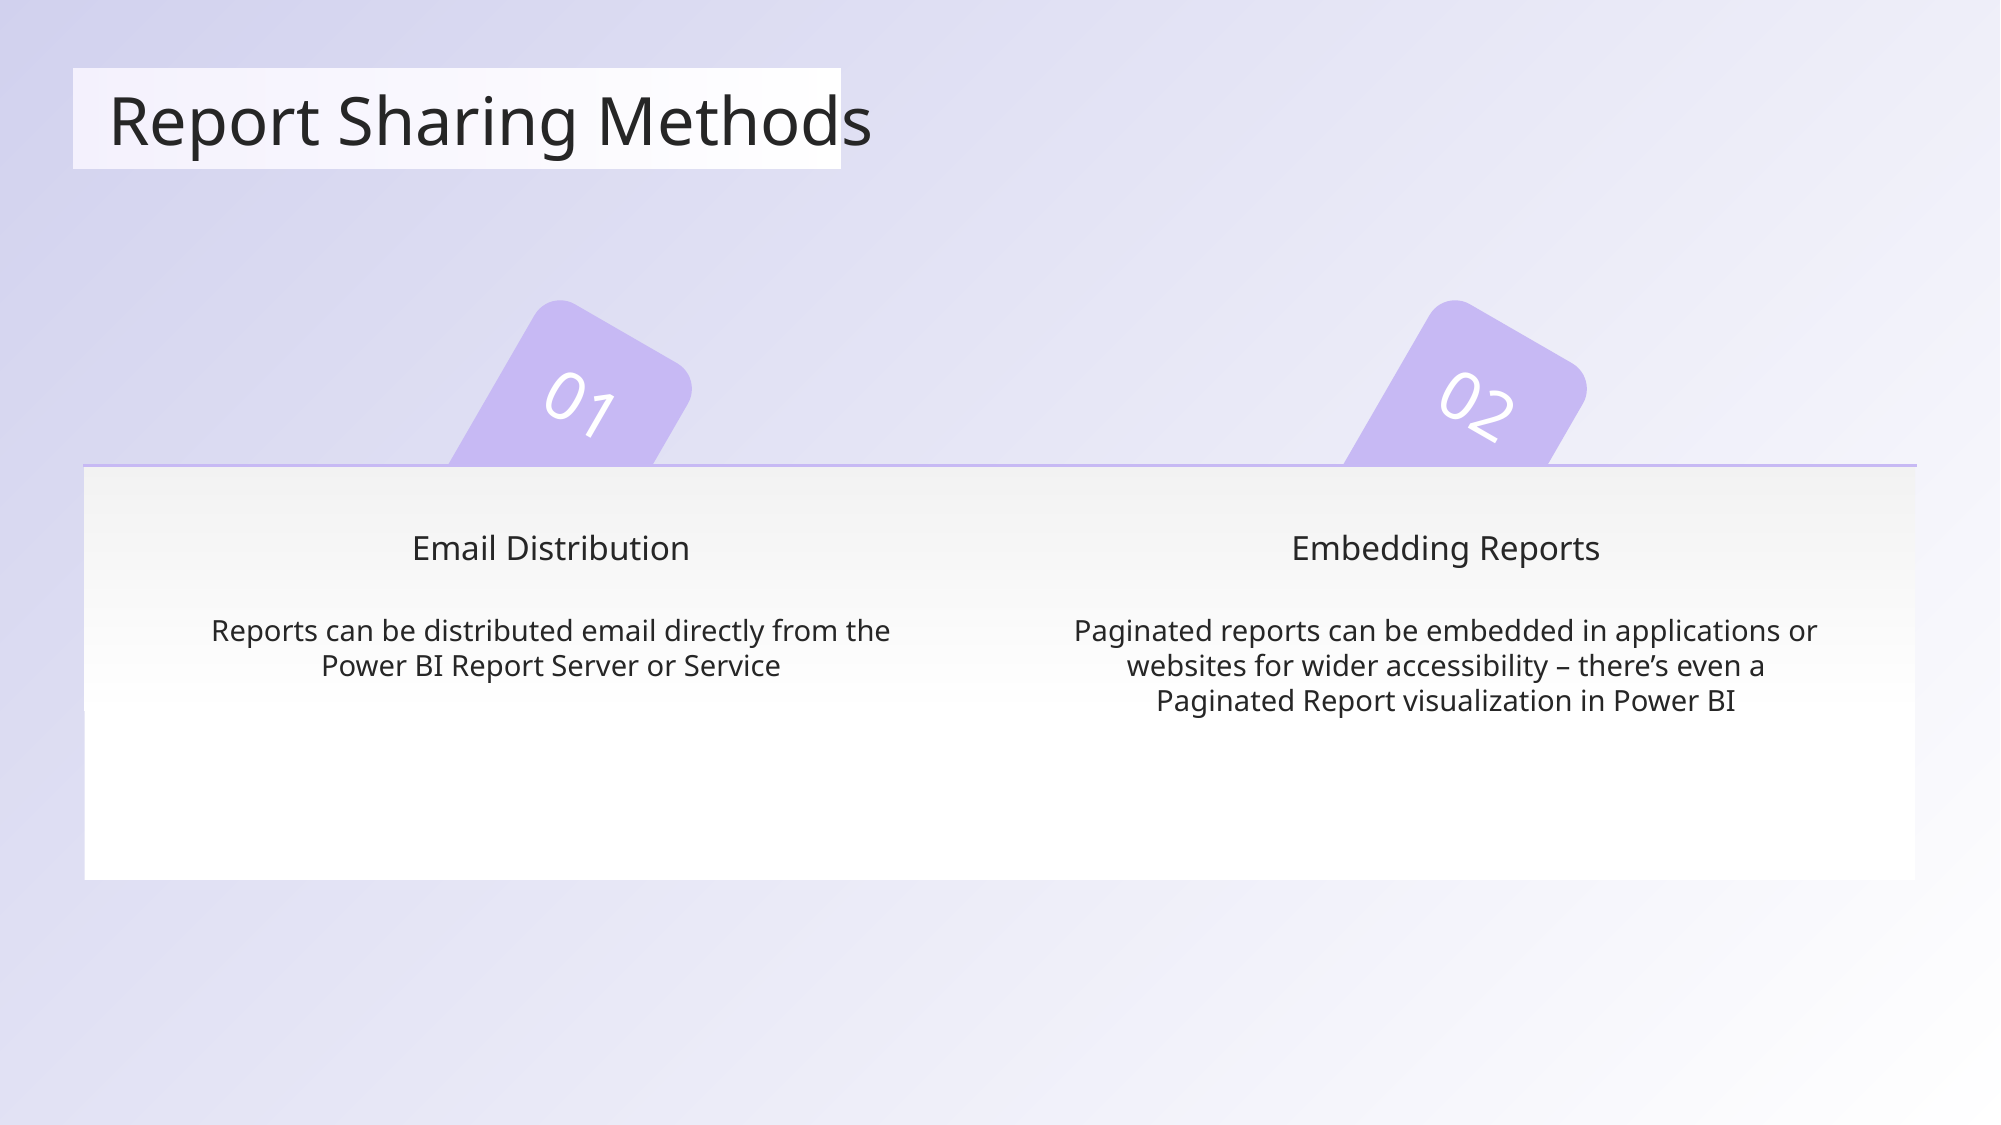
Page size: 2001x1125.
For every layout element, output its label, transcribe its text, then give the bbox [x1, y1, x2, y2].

text_box Paginated reports can be embedded in applications or websites for wider accessibility – there’s even a Paginated Report visualization in Power BI [1062, 612, 1831, 898]
text_box 01 [517, 339, 655, 460]
text_box 02 [1412, 339, 1550, 460]
text_box [73, 68, 841, 169]
text_box [448, 300, 692, 464]
text_box Report Sharing Methods [108, 80, 1890, 157]
text_box Embedding Reports [1062, 511, 1831, 583]
text_box [0, 0, 2000, 1125]
text_box Reports can be distributed email directly from the Power BI Report Server or Service [167, 612, 936, 898]
text_box [84, 467, 1916, 880]
text_box Email Distribution [167, 511, 936, 583]
text_box [1343, 300, 1587, 464]
